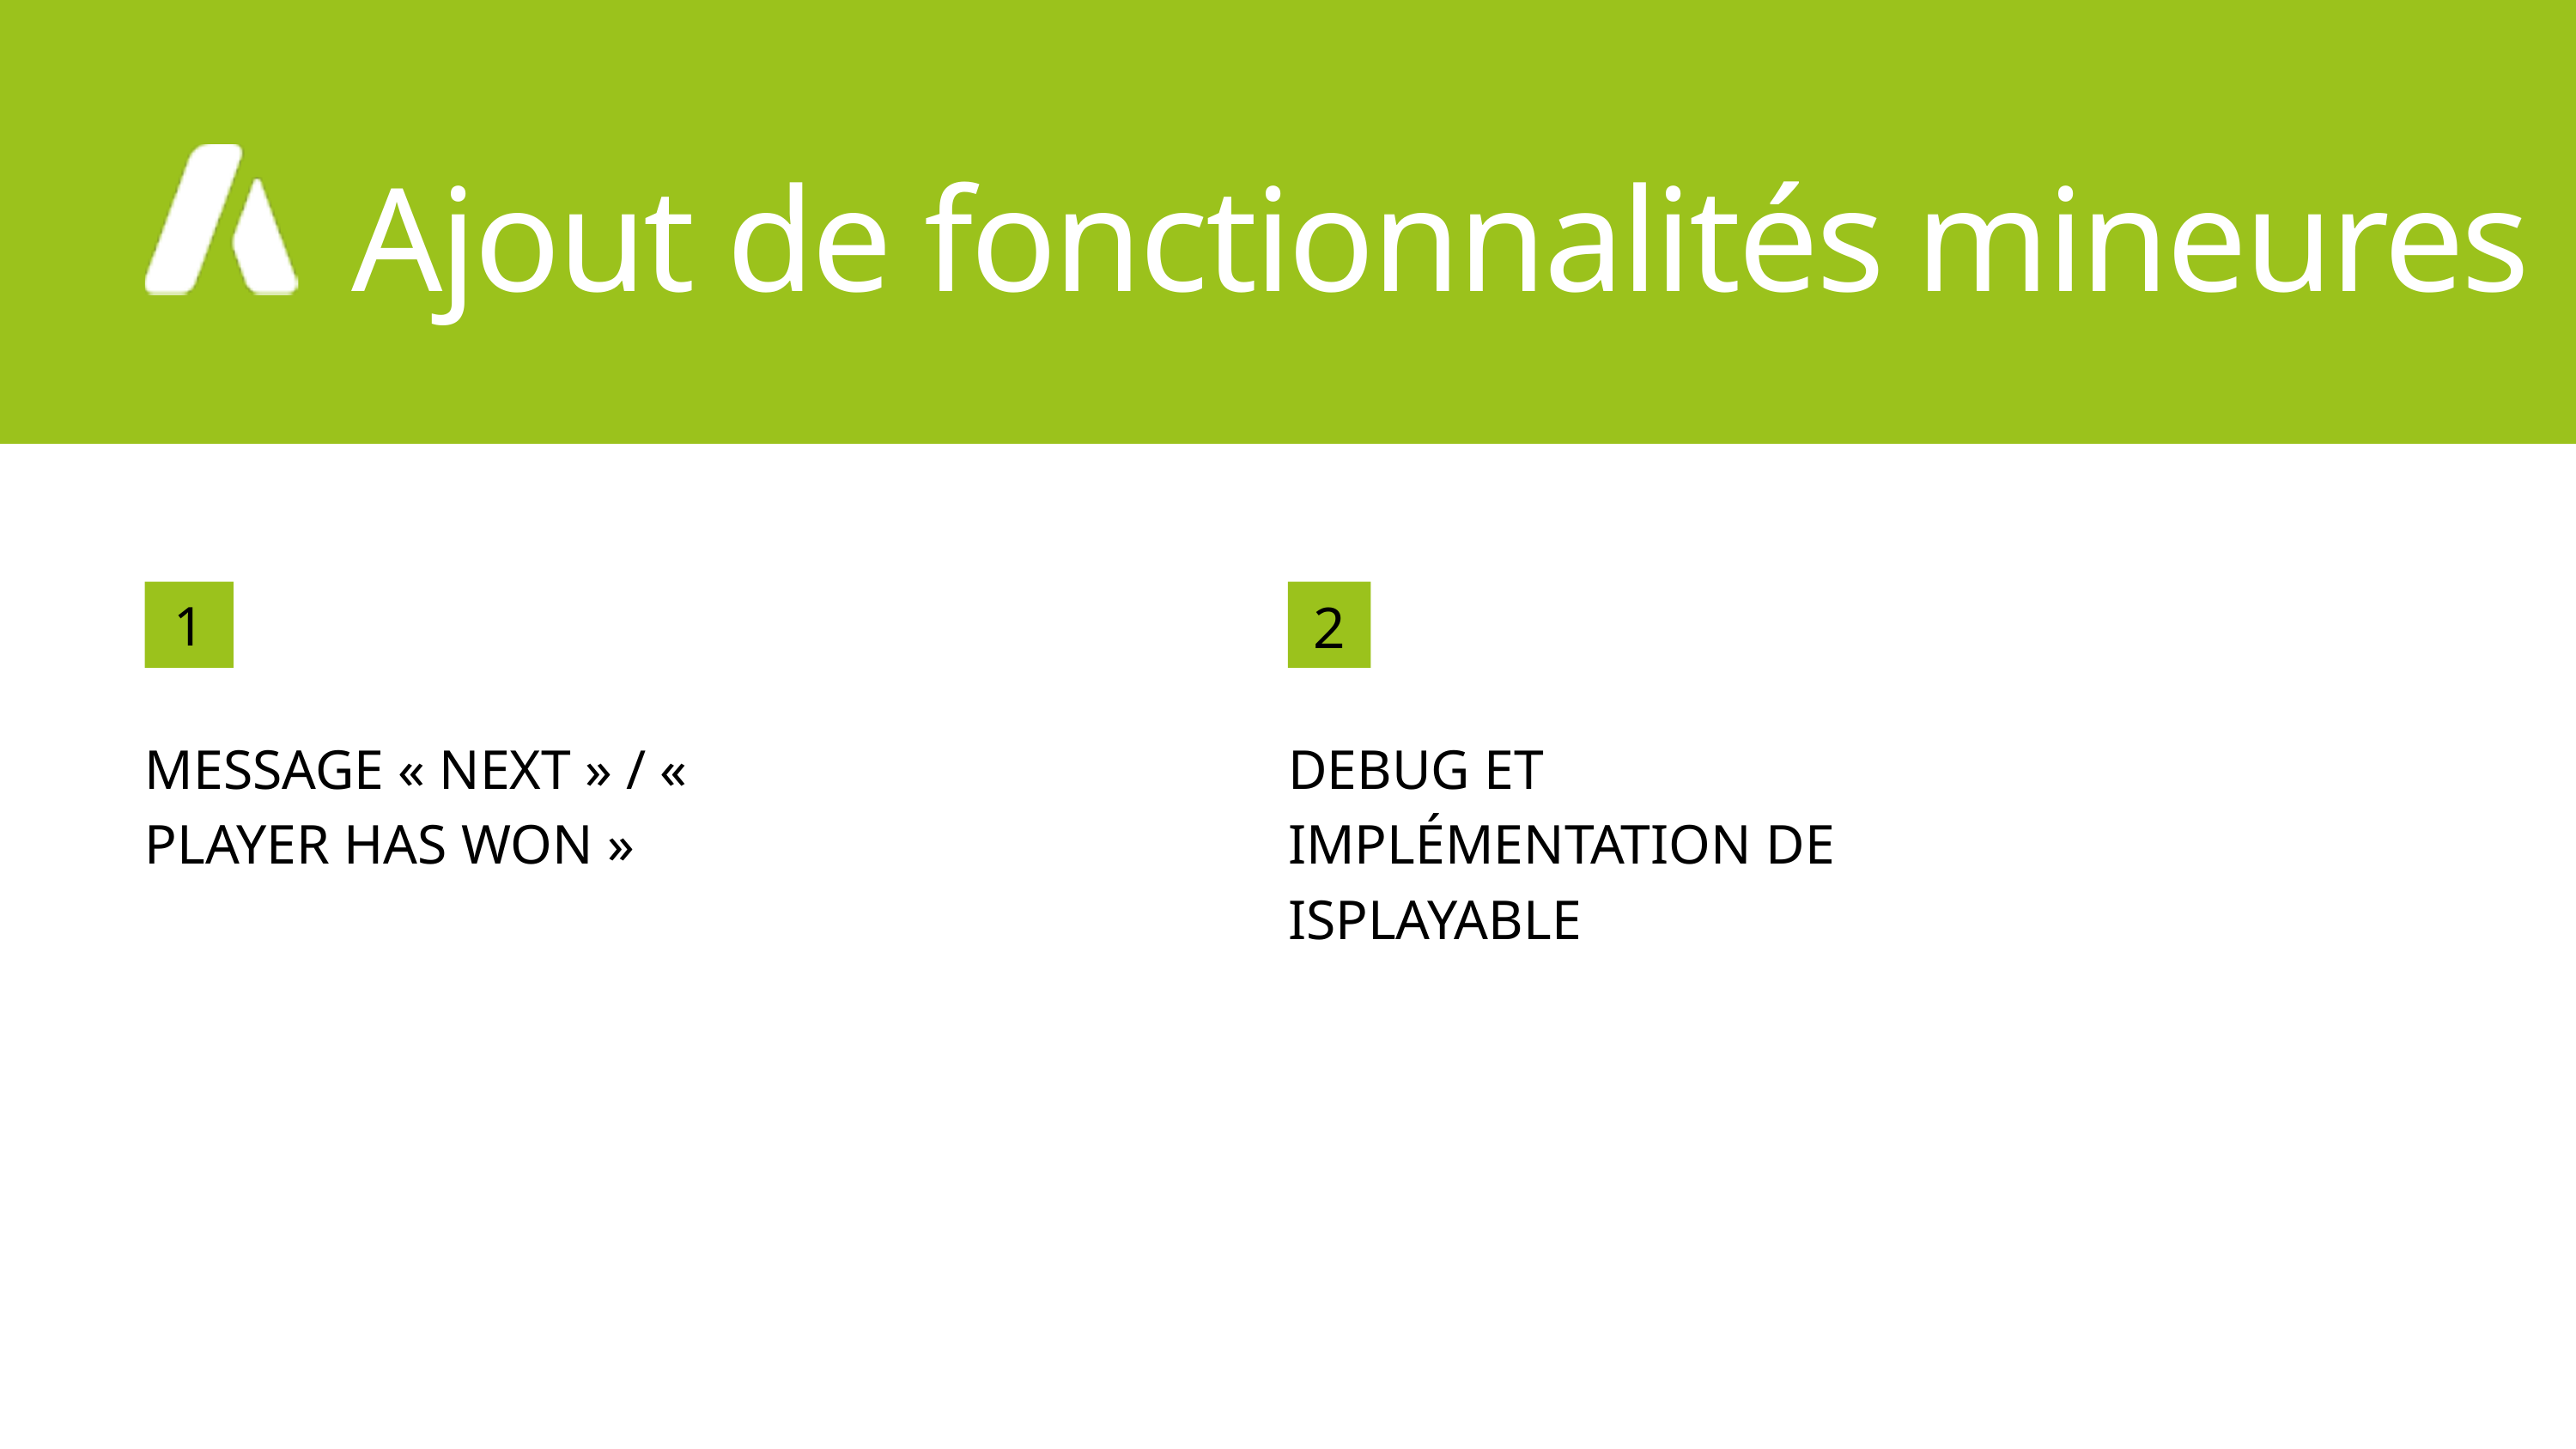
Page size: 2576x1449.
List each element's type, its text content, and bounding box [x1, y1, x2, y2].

text_box [144, 144, 299, 295]
text_box DEBUG ET IMPLÉMENTATION DE ISPLAYABLE [1287, 724, 1949, 1026]
text_box [0, 0, 2576, 444]
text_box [1287, 581, 1371, 669]
text_box Ajout de fonctionnalités mineures [351, 134, 2576, 506]
text_box MESSAGE « NEXT » / « PLAYER HAS WON » [144, 724, 701, 950]
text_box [144, 581, 234, 669]
